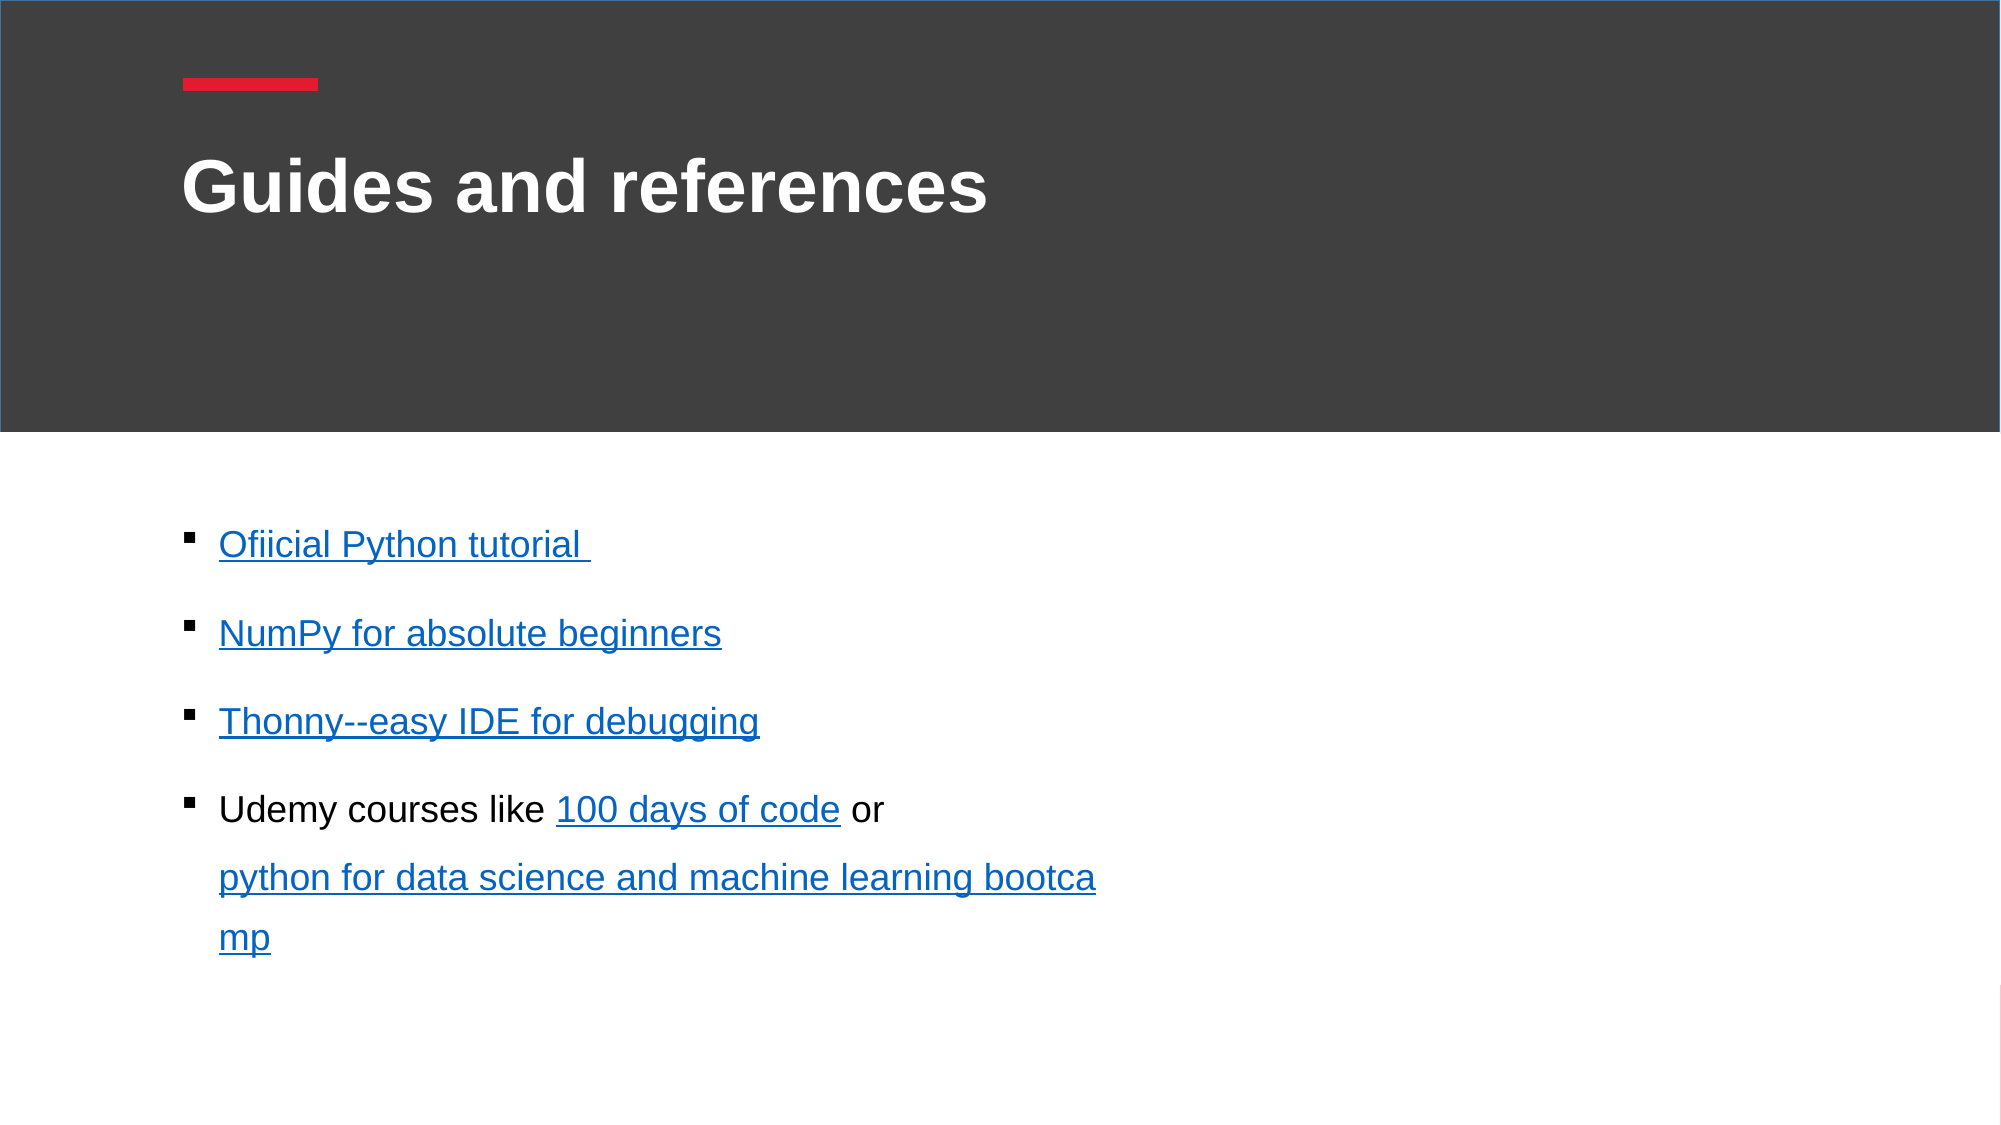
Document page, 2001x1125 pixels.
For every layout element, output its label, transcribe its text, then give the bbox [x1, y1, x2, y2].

text_box Ofiicial Python tutorial NumPy for absolute beginners Thonny--easy IDE for debugging Udemy courses like 100 days of code or python for data science and machine learning bootcamp [181, 497, 1104, 978]
text_box [0, 432, 2000, 1125]
title Guides and references [181, 148, 1674, 251]
